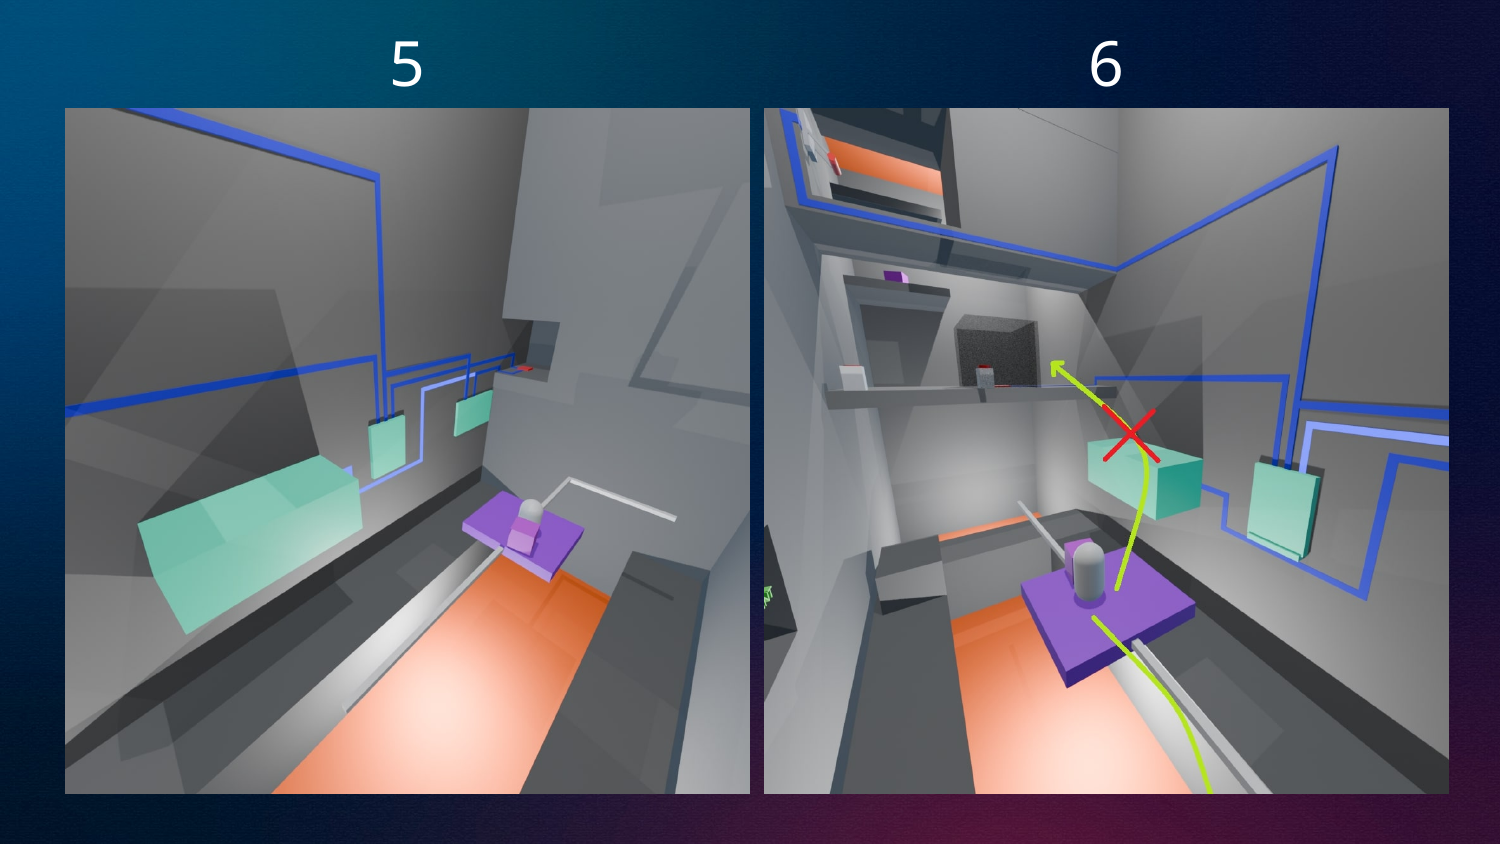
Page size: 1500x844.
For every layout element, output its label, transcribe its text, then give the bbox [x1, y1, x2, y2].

text_box 6 [945, 8, 1268, 107]
picture [0, 0, 1500, 844]
text_box 5 [246, 8, 569, 107]
